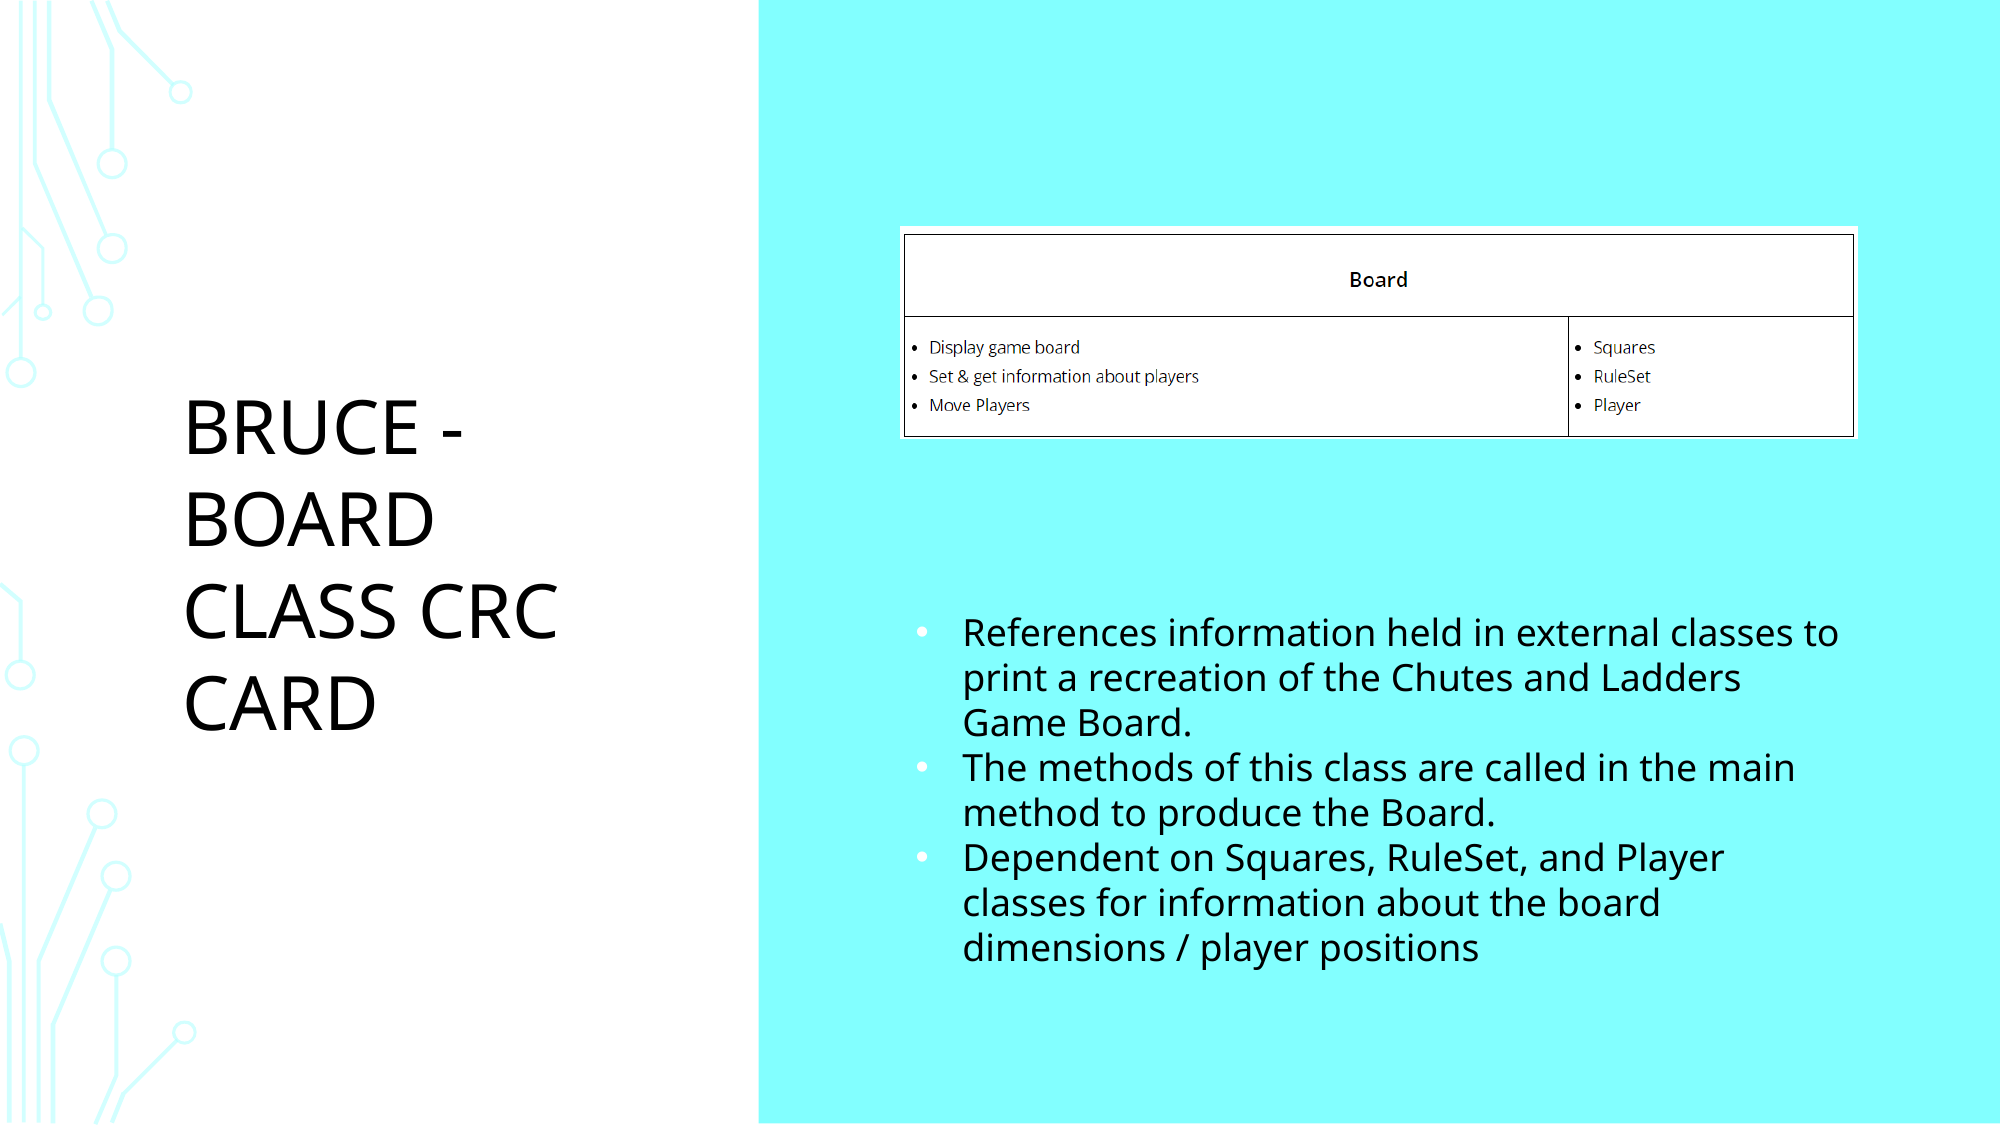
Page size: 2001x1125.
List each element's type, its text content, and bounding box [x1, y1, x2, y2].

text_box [0, 0, 199, 1125]
title Bruce - Board Class CRC CARD [199, 179, 670, 950]
picture [900, 226, 1858, 439]
text_box [758, 0, 2000, 1124]
text_box References information held in external classes to print a recreation of the Chutes and Ladders Game Board. The methods of this class are called in the main method to produce the Board. Dependent on Squares, RuleSet, and Player classes for information about the board dimensions / player positions [900, 601, 1858, 1022]
text_box [199, 0, 2000, 1125]
